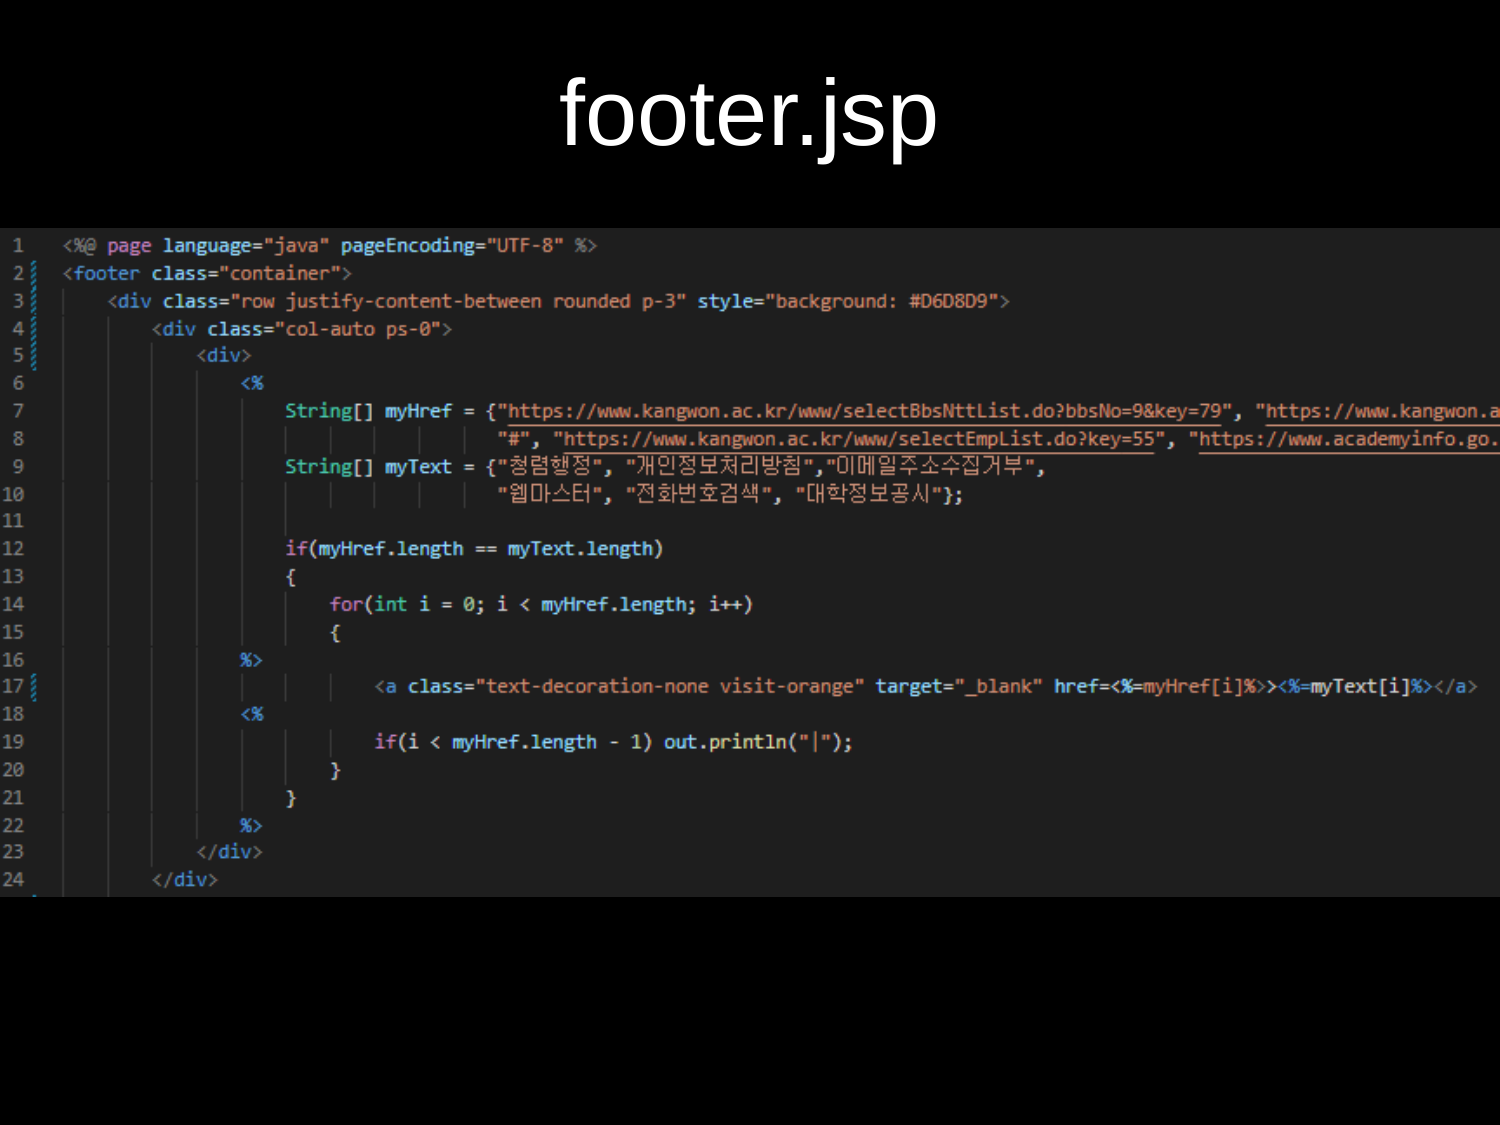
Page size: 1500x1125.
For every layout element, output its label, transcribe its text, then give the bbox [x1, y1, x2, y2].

picture [0, 228, 1500, 897]
text_box footer.jsp [126, 42, 1374, 172]
